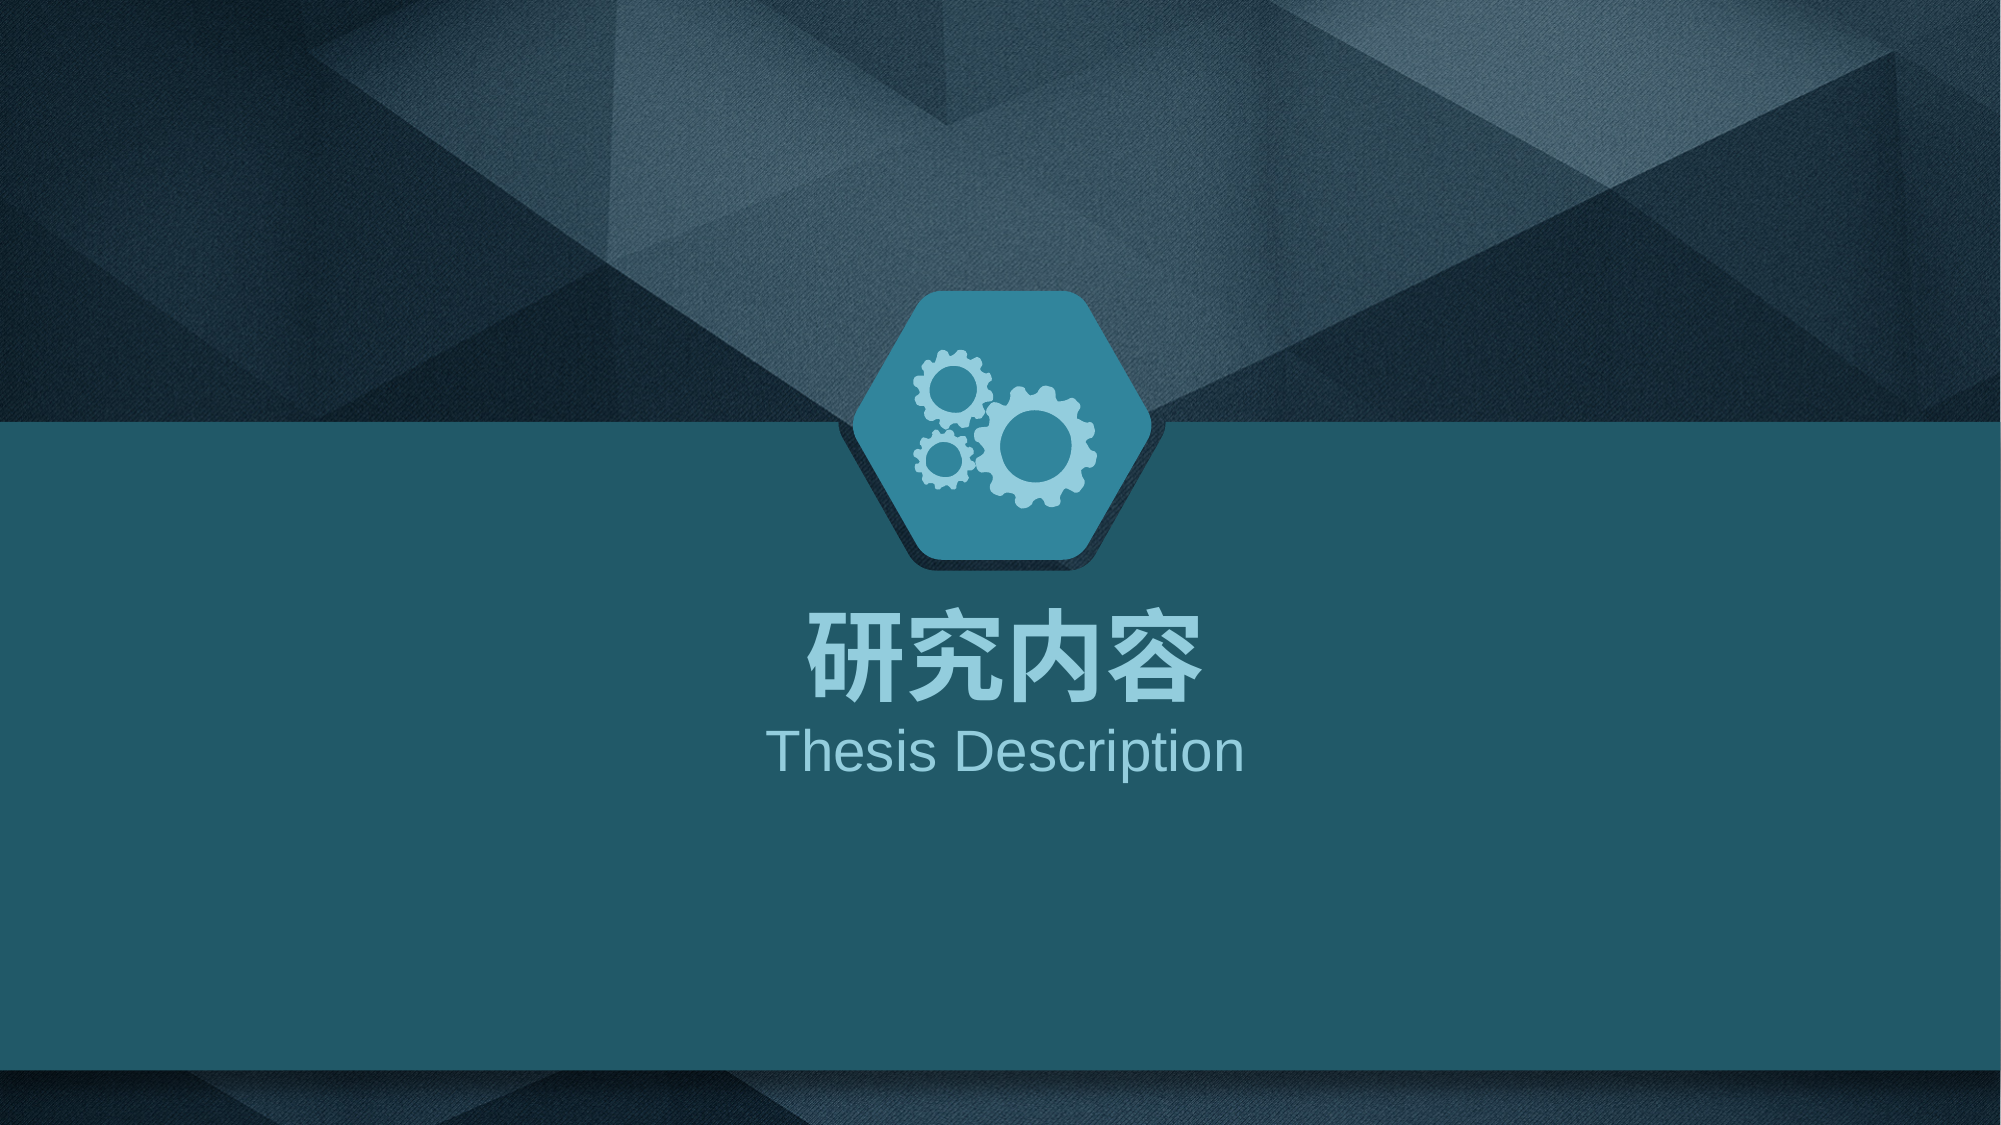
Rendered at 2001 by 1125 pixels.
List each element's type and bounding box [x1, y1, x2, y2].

picture [0, 0, 2001, 1125]
text_box [913, 349, 1099, 509]
